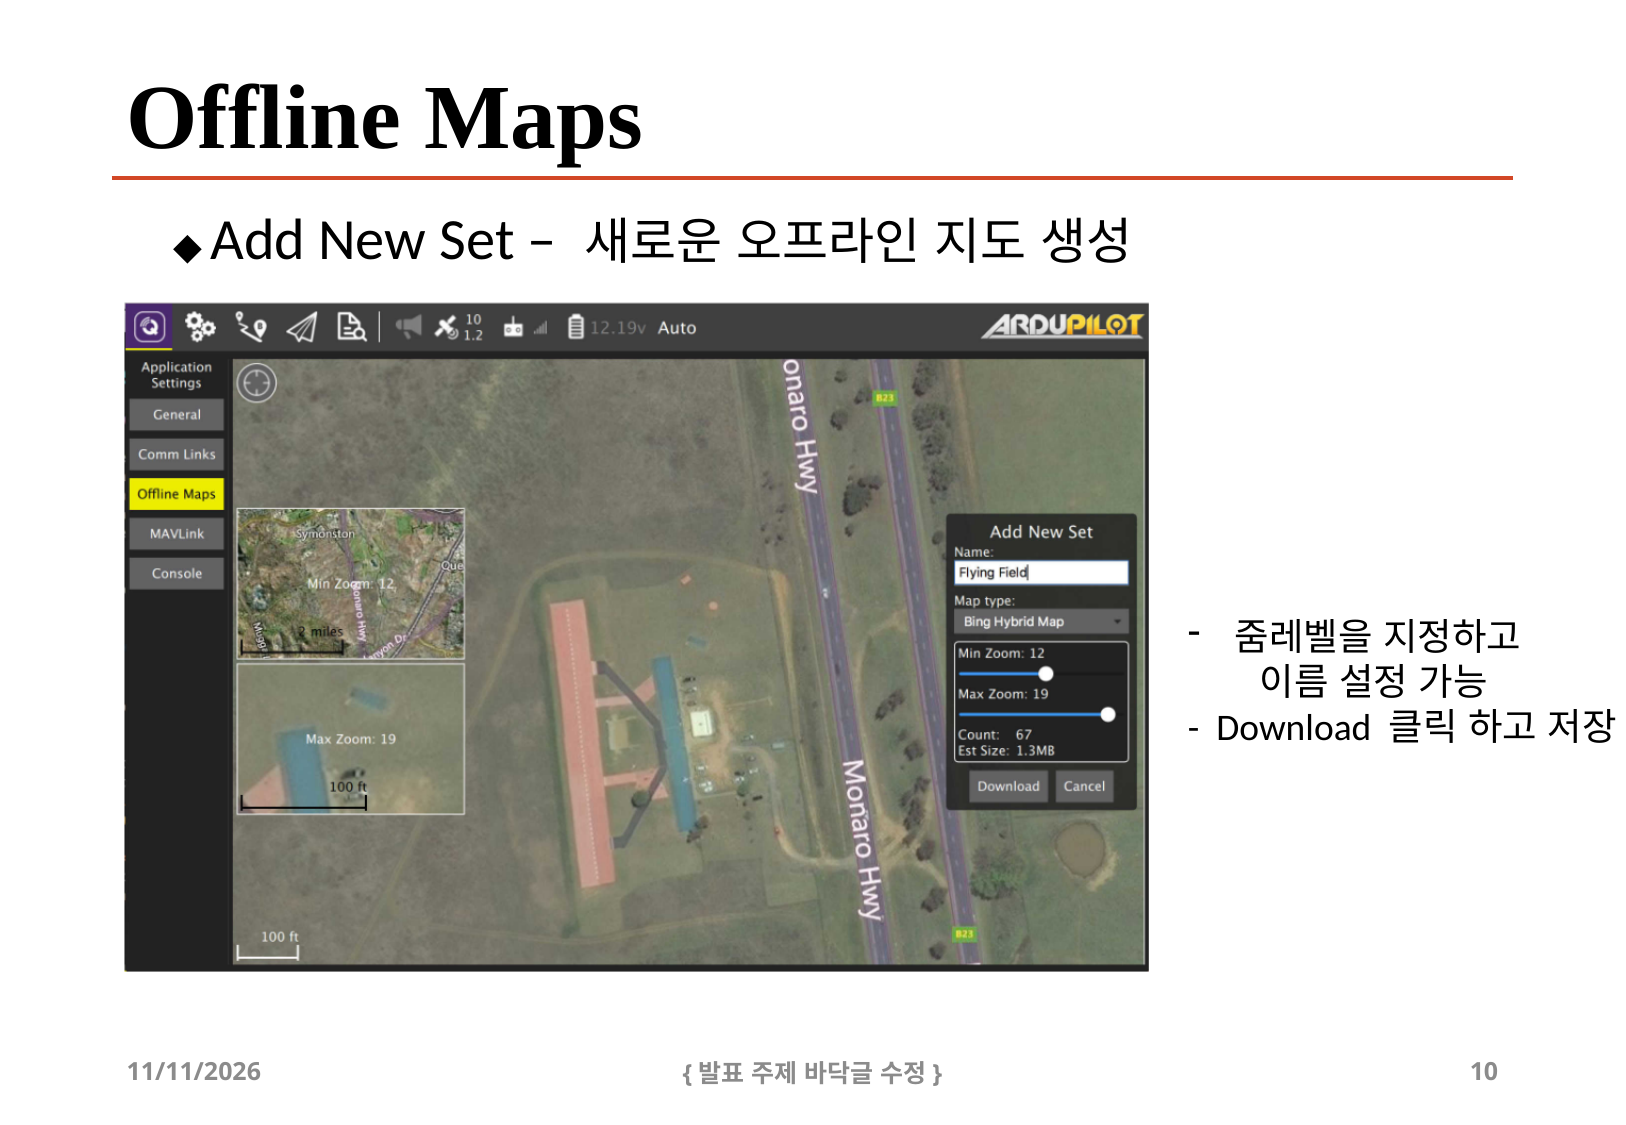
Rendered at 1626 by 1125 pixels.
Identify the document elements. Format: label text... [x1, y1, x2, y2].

text_box 줌레벨을 지정하고 이름 설정 가능 - Download 클릭 하고 저장 [1173, 605, 1625, 756]
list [116, 294, 1168, 978]
text_box ◆ Add New Set – 새로운 오프라인 지도 생성 [158, 193, 1148, 279]
slide_number 10 [1433, 1042, 1514, 1103]
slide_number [111, 1042, 303, 1103]
title Offline Maps [111, 59, 1514, 179]
footer {발표 주제 바닥글 수정} [538, 1042, 1087, 1103]
